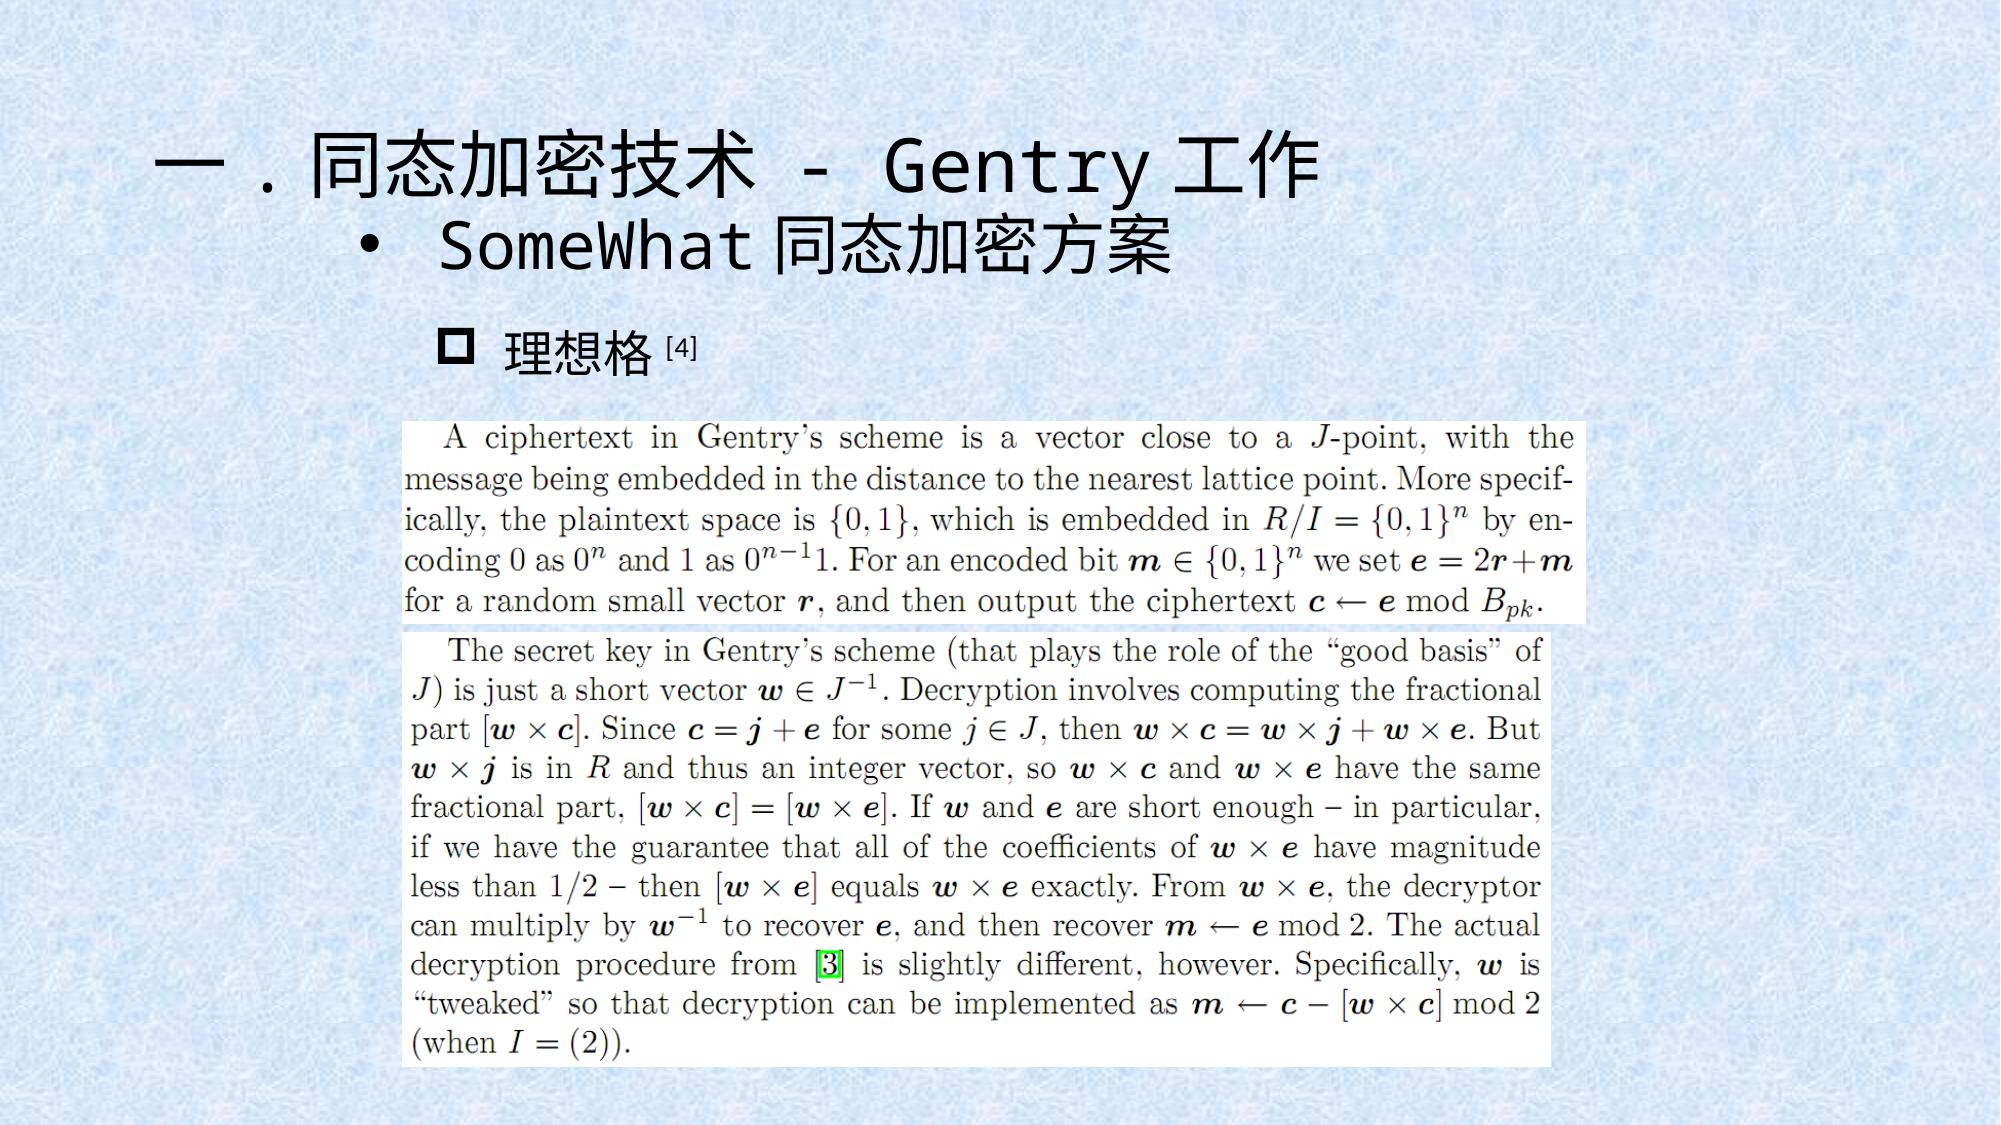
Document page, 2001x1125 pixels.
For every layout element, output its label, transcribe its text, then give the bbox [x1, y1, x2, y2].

list SomeWhat同态加密方案 理想格[4] [343, 210, 1530, 903]
picture [0, 0, 2001, 1125]
title 一.同态加密技术 - Gentry工作 [137, 59, 1863, 278]
